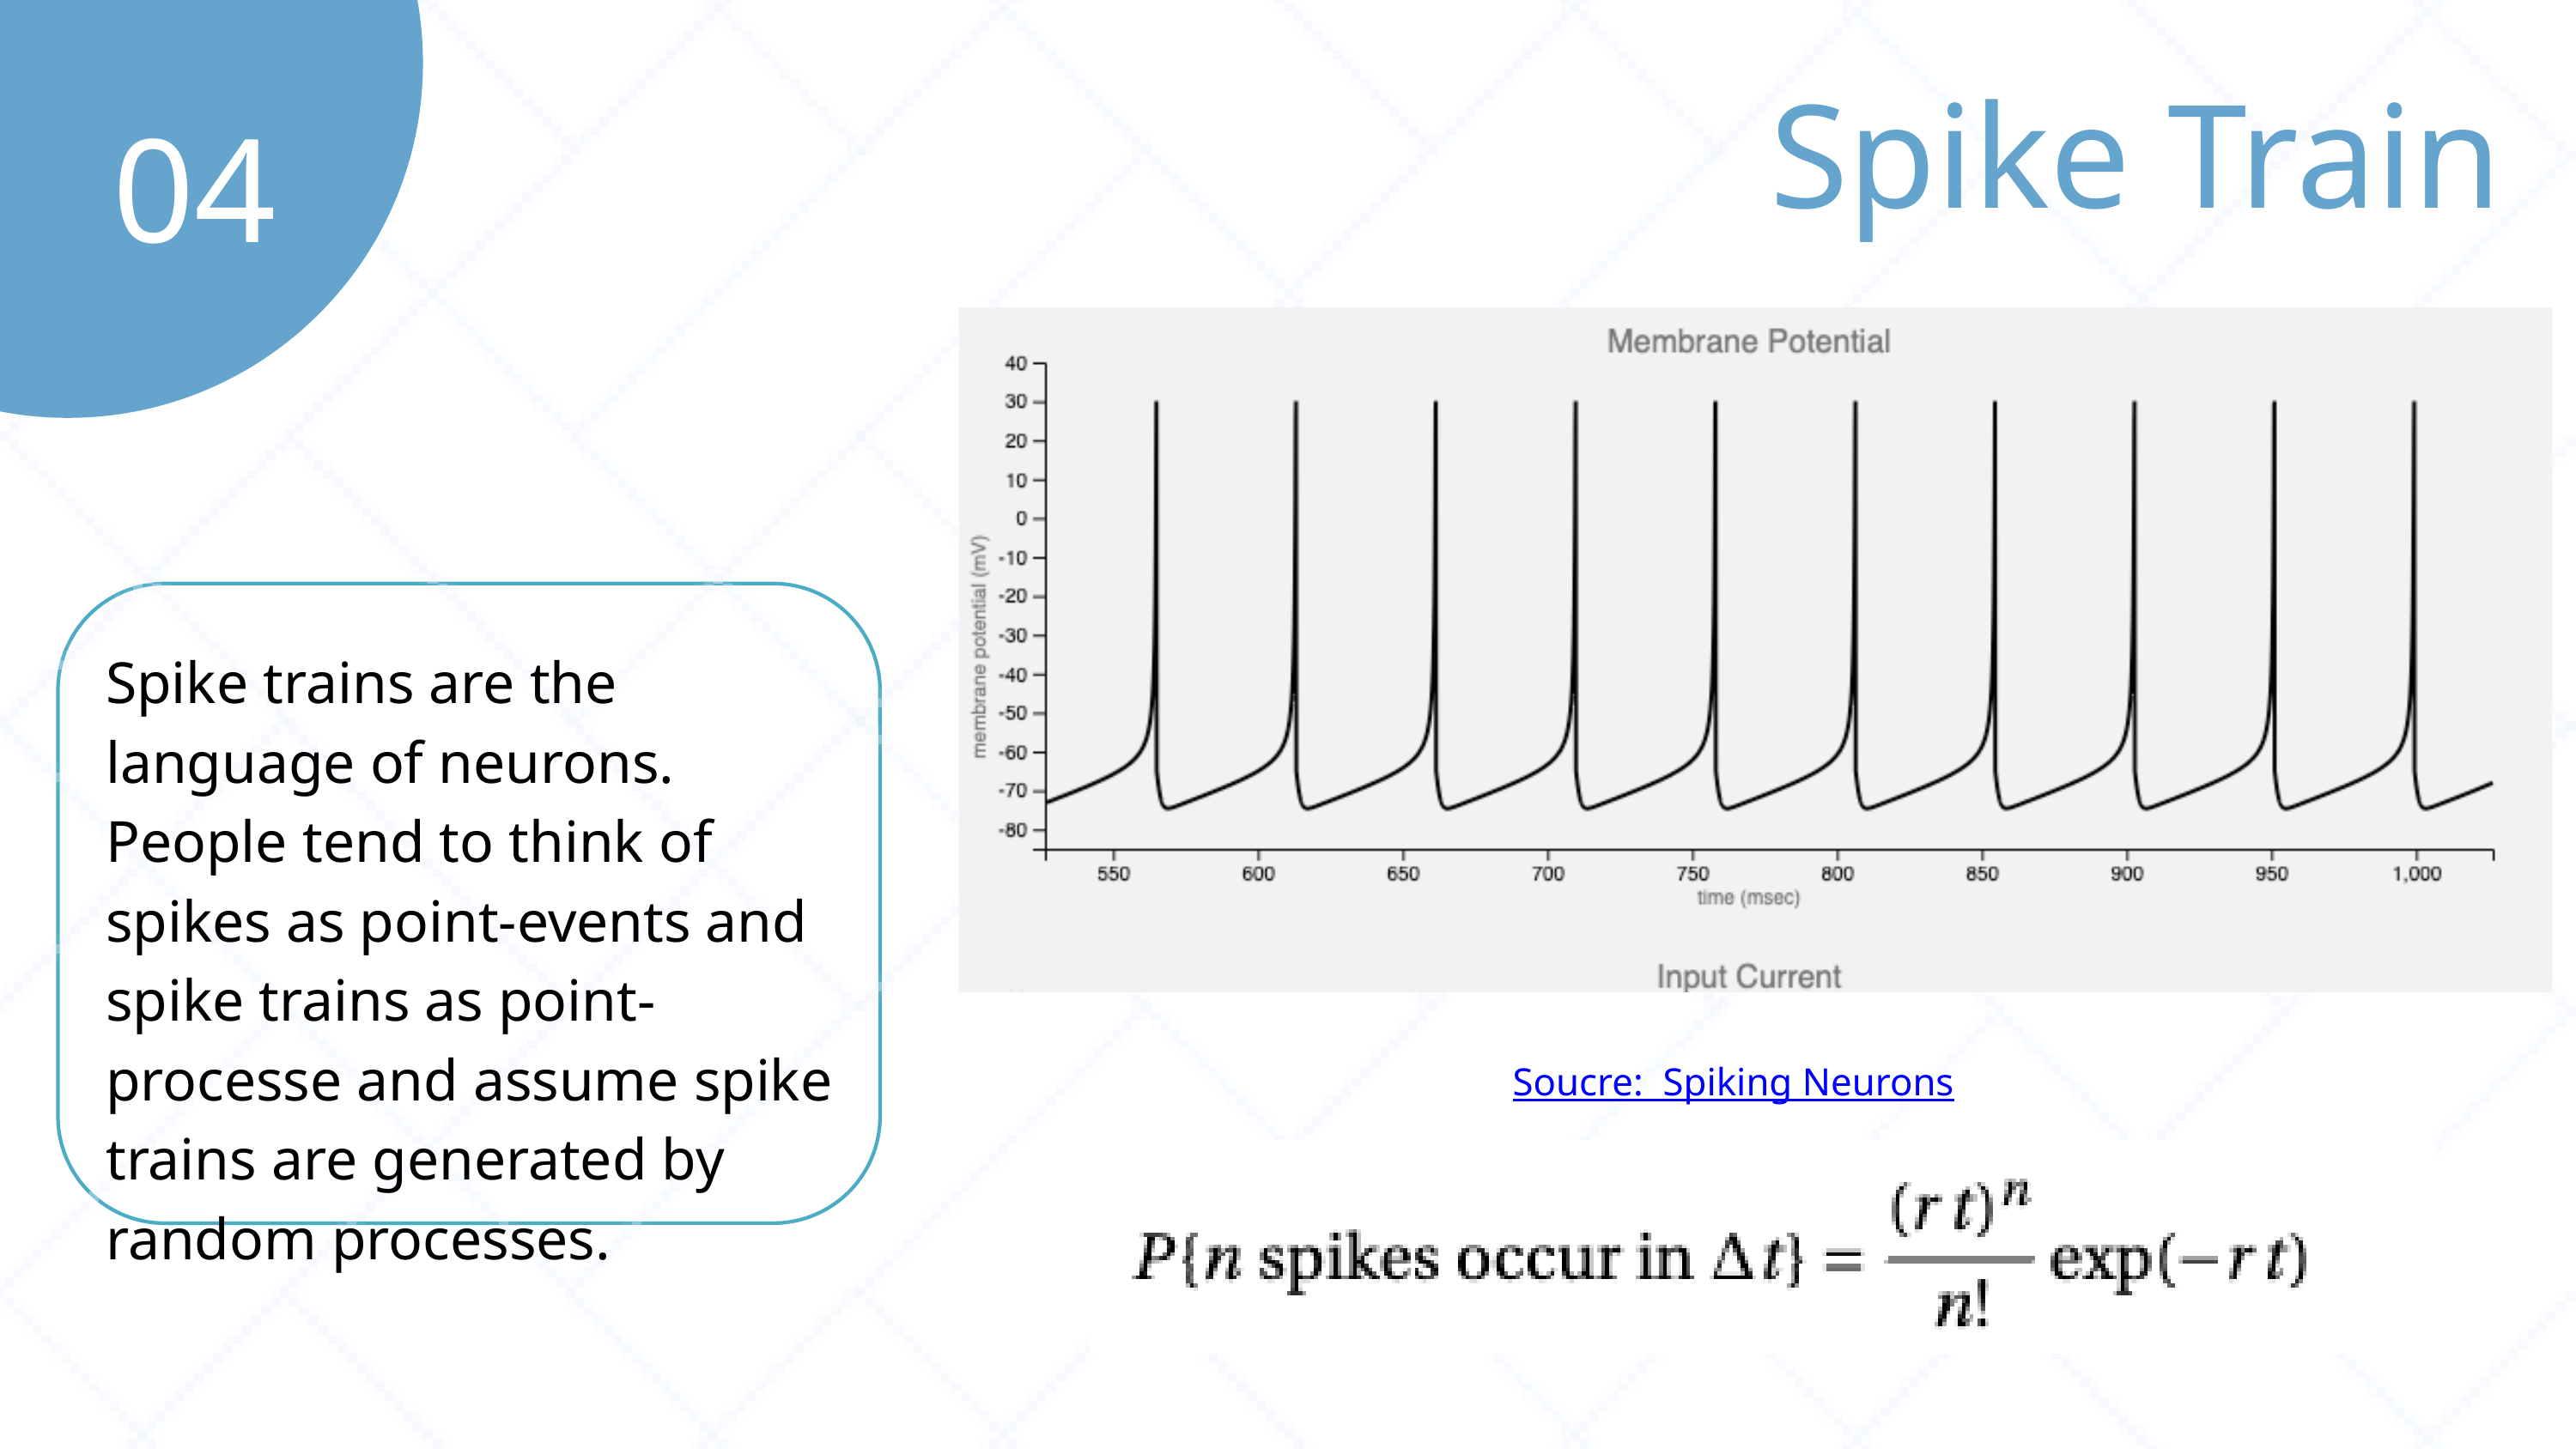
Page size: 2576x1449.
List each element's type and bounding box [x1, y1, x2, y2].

text_box [0, 0, 2576, 1449]
text_box [0, 0, 423, 418]
